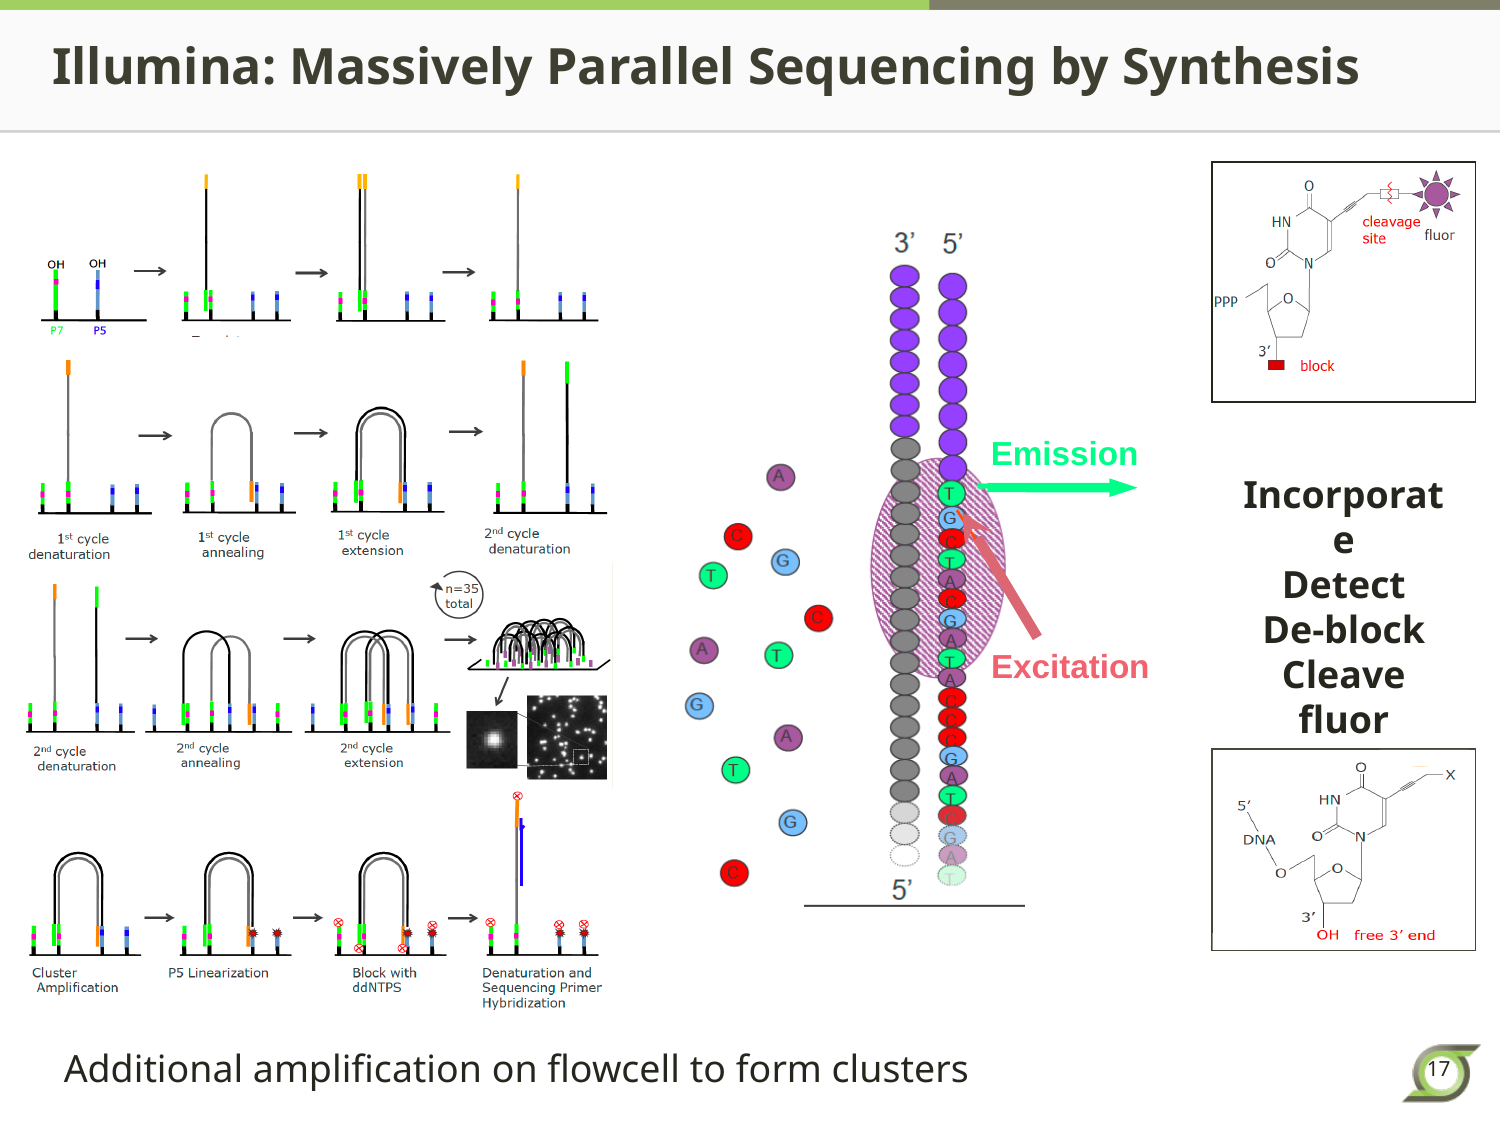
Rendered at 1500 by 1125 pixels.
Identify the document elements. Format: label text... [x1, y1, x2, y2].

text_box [1212, 162, 1476, 951]
text_box Additional amplification on flowcell to form clusters [48, 1037, 985, 1098]
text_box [657, 208, 1167, 917]
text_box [25, 137, 613, 1013]
title Illumina: Massively Parallel Sequencing by Synthesis [37, 18, 1454, 112]
